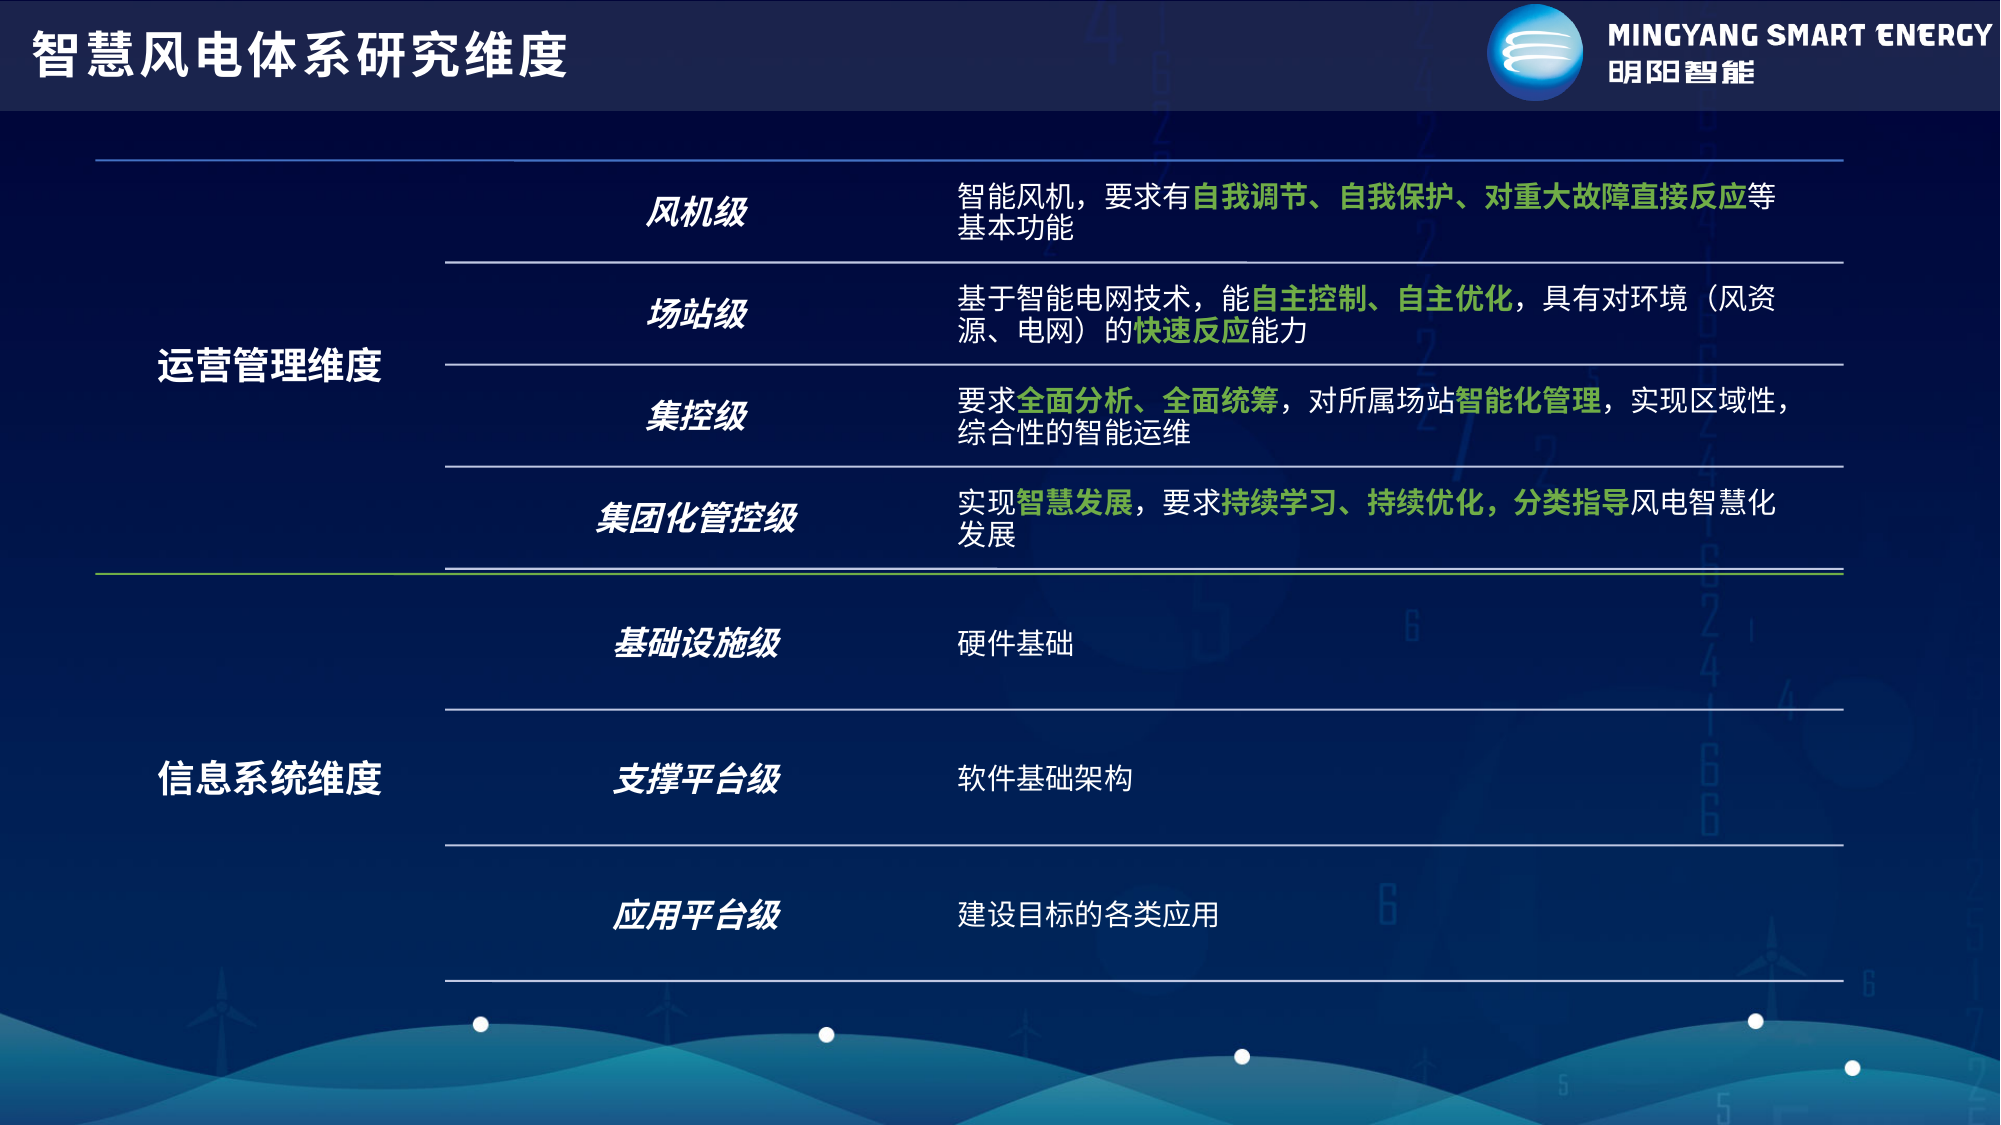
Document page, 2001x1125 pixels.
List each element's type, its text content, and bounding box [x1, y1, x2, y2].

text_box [95, 160, 1844, 988]
picture [0, 111, 2000, 1125]
title 智慧风电体系研究维度 [14, 0, 1795, 107]
picture [1795, 4, 1993, 101]
